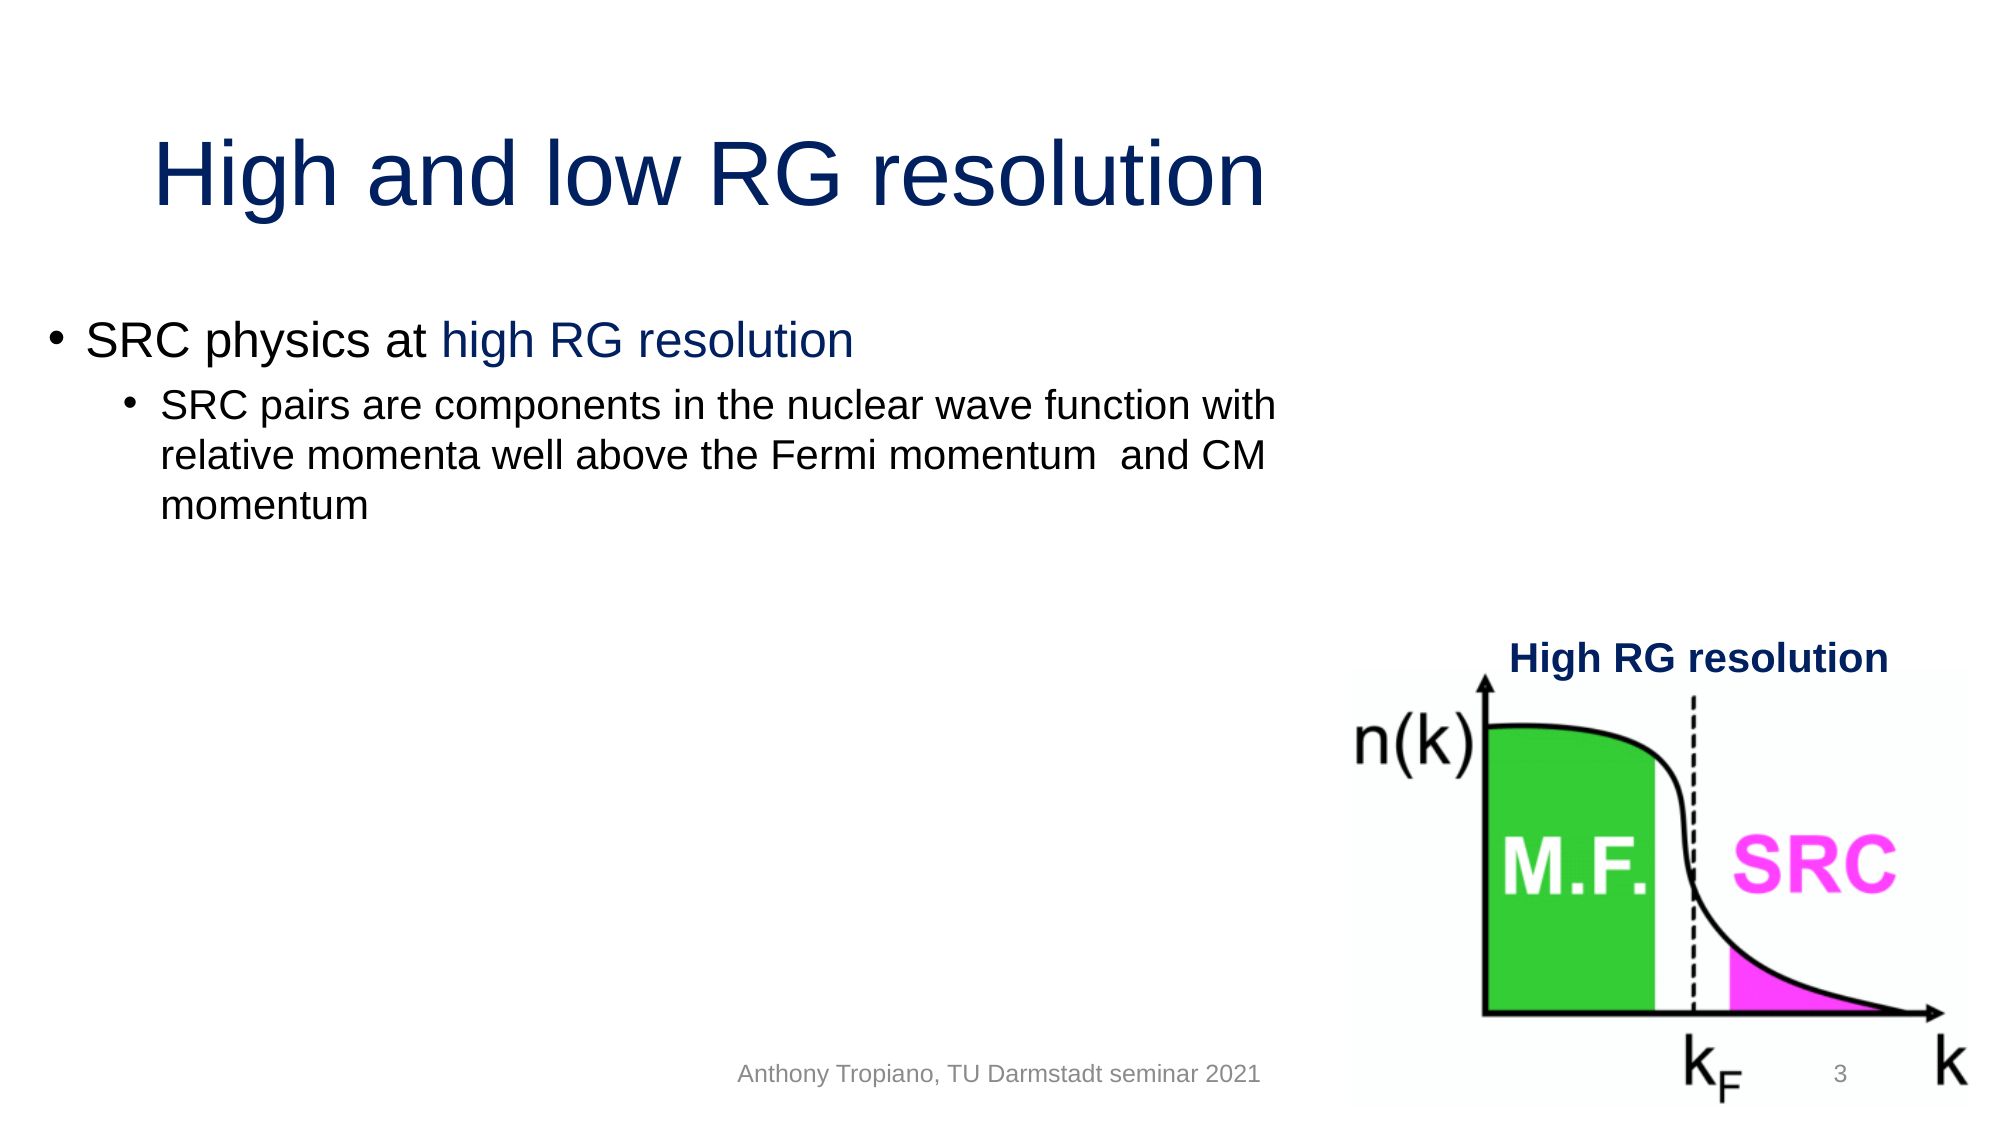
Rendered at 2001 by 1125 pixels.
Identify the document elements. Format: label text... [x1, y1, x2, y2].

title High and low RG resolution [137, 59, 1863, 278]
text_box High RG resolution [1494, 623, 1905, 656]
footer Anthony Tropiano, TU Darmstadt seminar 2021 [662, 1042, 1337, 1103]
picture [1337, 656, 1986, 1125]
